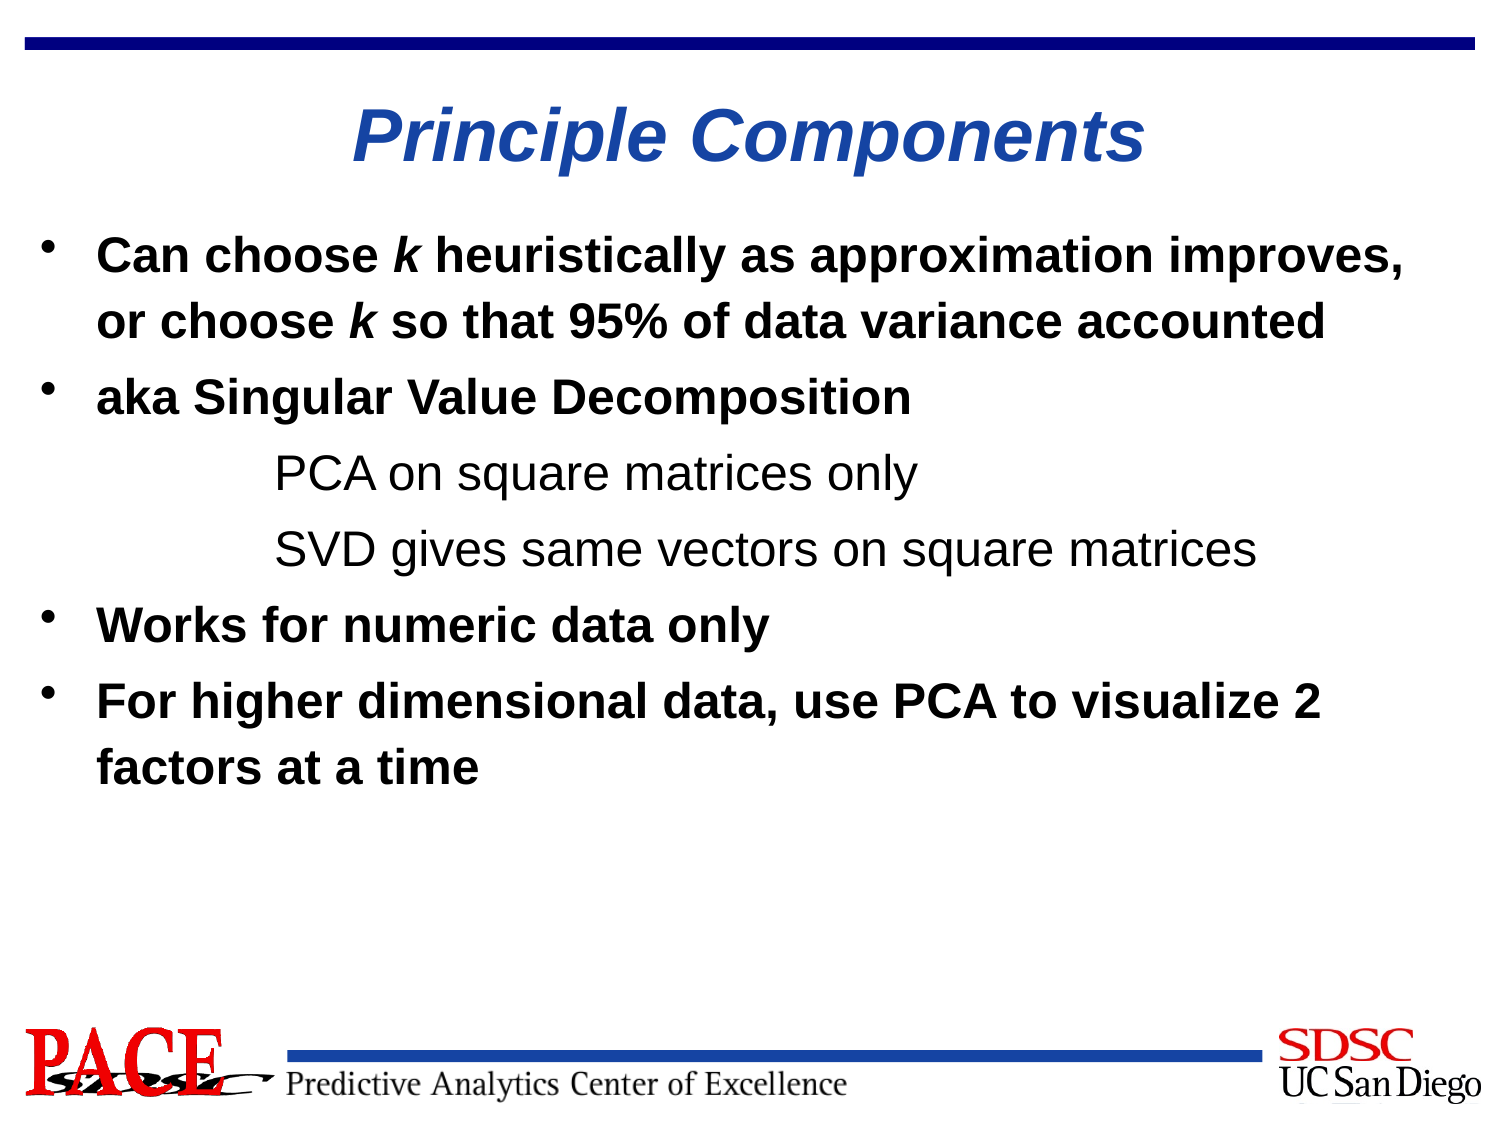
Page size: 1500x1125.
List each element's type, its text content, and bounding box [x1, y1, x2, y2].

picture [25, 1025, 276, 1101]
title Principle Components [24, 50, 1475, 221]
picture [1279, 1028, 1413, 1061]
picture [1279, 1066, 1481, 1104]
picture [286, 1064, 858, 1103]
list Can choose k heuristically as approximation improves, or choose k so that 95% of data variance accounted aka Singular Value Decomposition PCA on square matrices only SVD gives same vectors on square matrices Works for numeric data only For higher dimensional data, use PCA to visualize 2 factors at a time [24, 221, 1475, 923]
